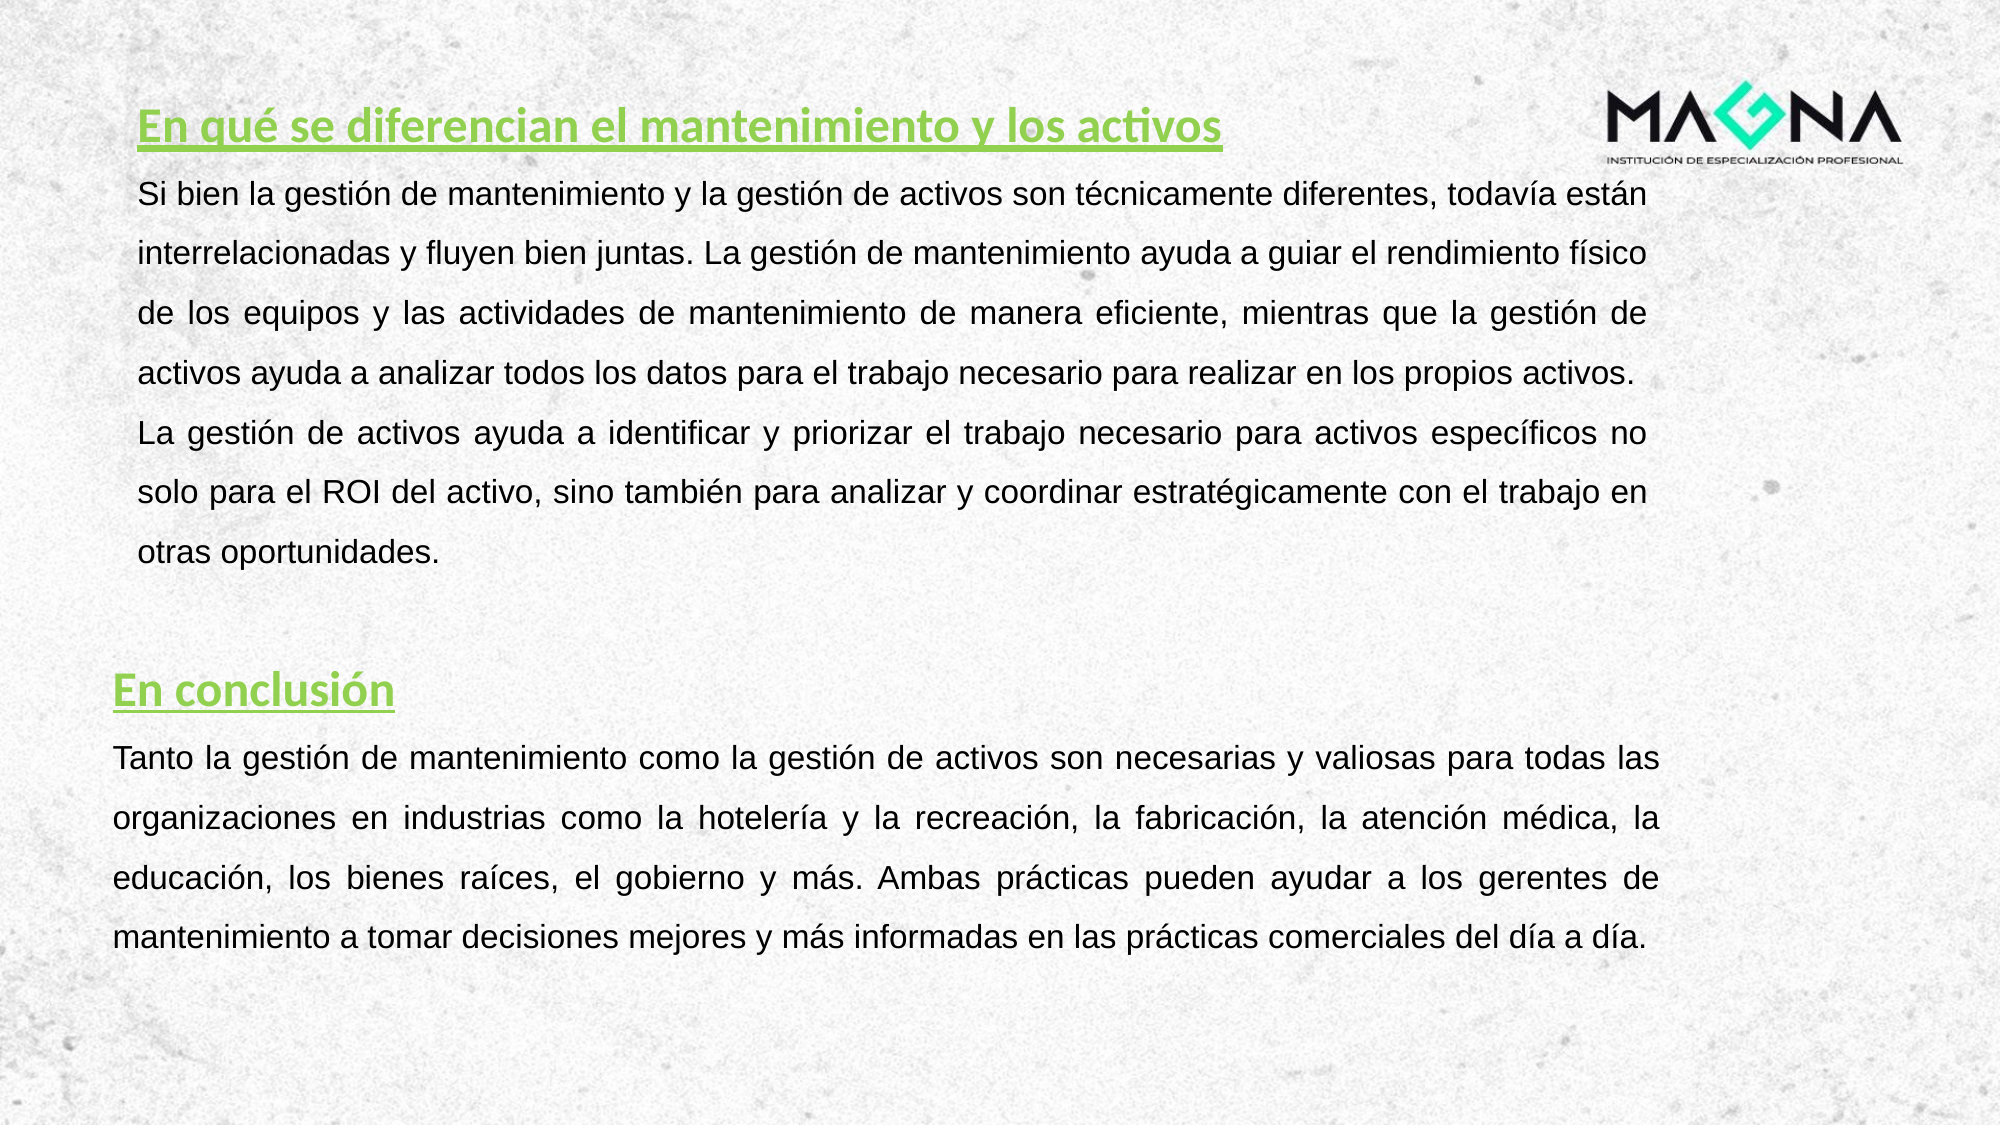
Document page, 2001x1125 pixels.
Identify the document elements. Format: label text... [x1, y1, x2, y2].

text_box En conclusión Tanto la gestión de mantenimiento como la gestión de activos son necesarias y valiosas para todas las organizaciones en industrias como la hotelería y la recreación, la fabricación, la atención médica, la educación, los bienes raíces, el gobierno y más. Ambas prácticas pueden ayudar a los gerentes de mantenimiento a tomar decisiones mejores y más informadas en las prácticas comerciales del día a día. [112, 656, 1663, 1125]
picture [0, 0, 2000, 1125]
text_box En qué se diferencian el mantenimiento y los activos Si bien la gestión de mantenimiento y la gestión de activos son técnicamente diferentes, todavía están interrelacionadas y fluyen bien juntas. La gestión de mantenimiento ayuda a guiar el rendimiento físico de los equipos y las actividades de mantenimiento de manera eficiente, mientras que la gestión de activos ayuda a analizar todos los datos para el trabajo necesario para realizar en los propios activos. La gestión de activos ayuda a identificar y priorizar el trabajo necesario para activos específicos no solo para el ROI del activo, sino también para analizar y coordinar estratégicamente con el trabajo en otras oportunidades. [137, 92, 1650, 656]
